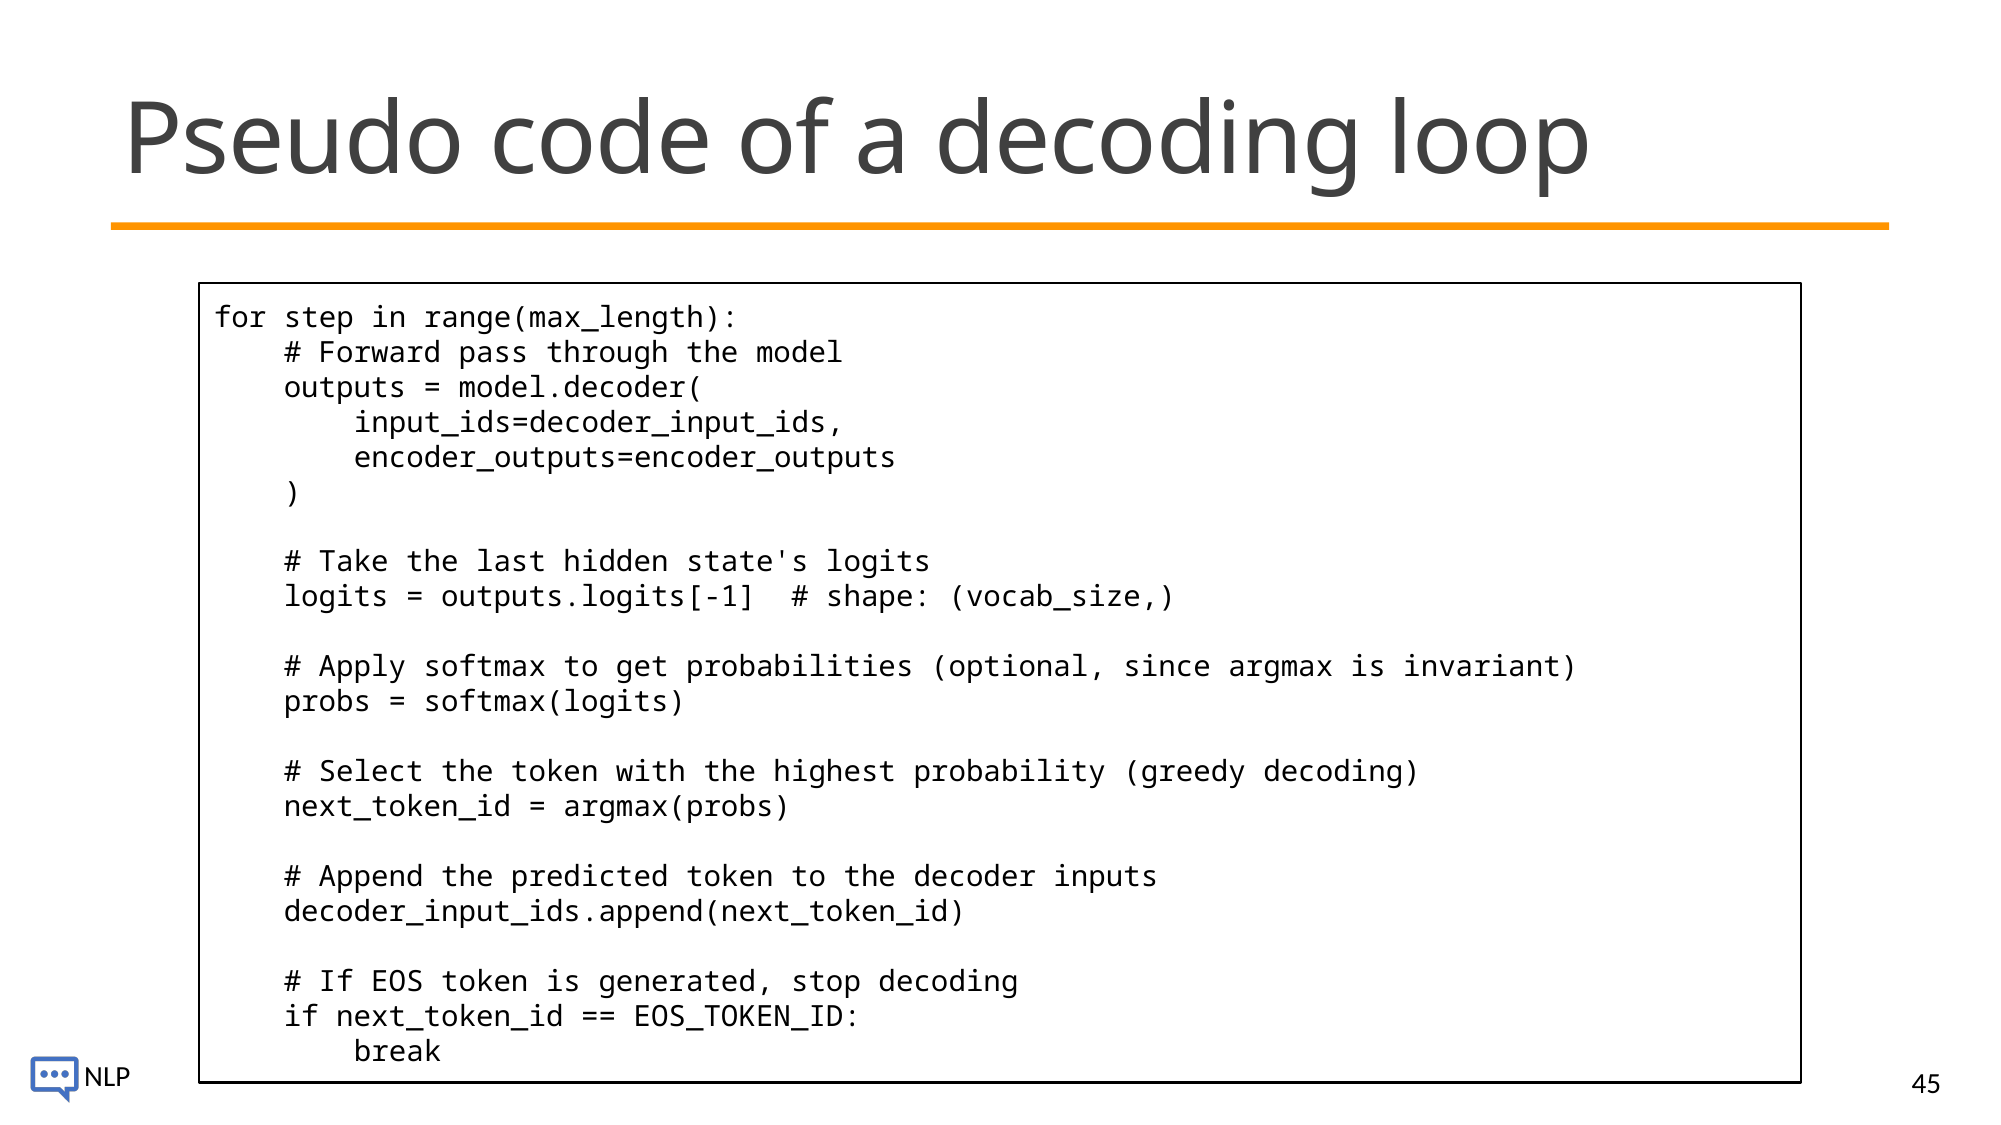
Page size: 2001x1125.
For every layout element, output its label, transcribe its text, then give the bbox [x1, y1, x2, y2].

title Pseudo code of a decoding loop [107, 58, 1899, 228]
text_box for step in range(max_length): # Forward pass through the model outputs = model.decoder( input_ids=decoder_input_ids, encoder_outputs=encoder_outputs ) # Take the last hidden state's logits logits = outputs.logits[-1] # shape: (vocab_size,) # Apply softmax to get probabilities (optional, since argmax is invariant) probs = softmax(logits) # Select the token with the highest probability (greedy decoding) next_token_id = argmax(probs) # Append the predicted token to the decoder inputs decoder_input_ids.append(next_token_id) # If EOS token is generated, stop decoding if next_token_id == EOS_TOKEN_ID: break [198, 282, 1802, 1084]
picture [23, 1047, 86, 1110]
slide_number 45 [1740, 1052, 1957, 1113]
